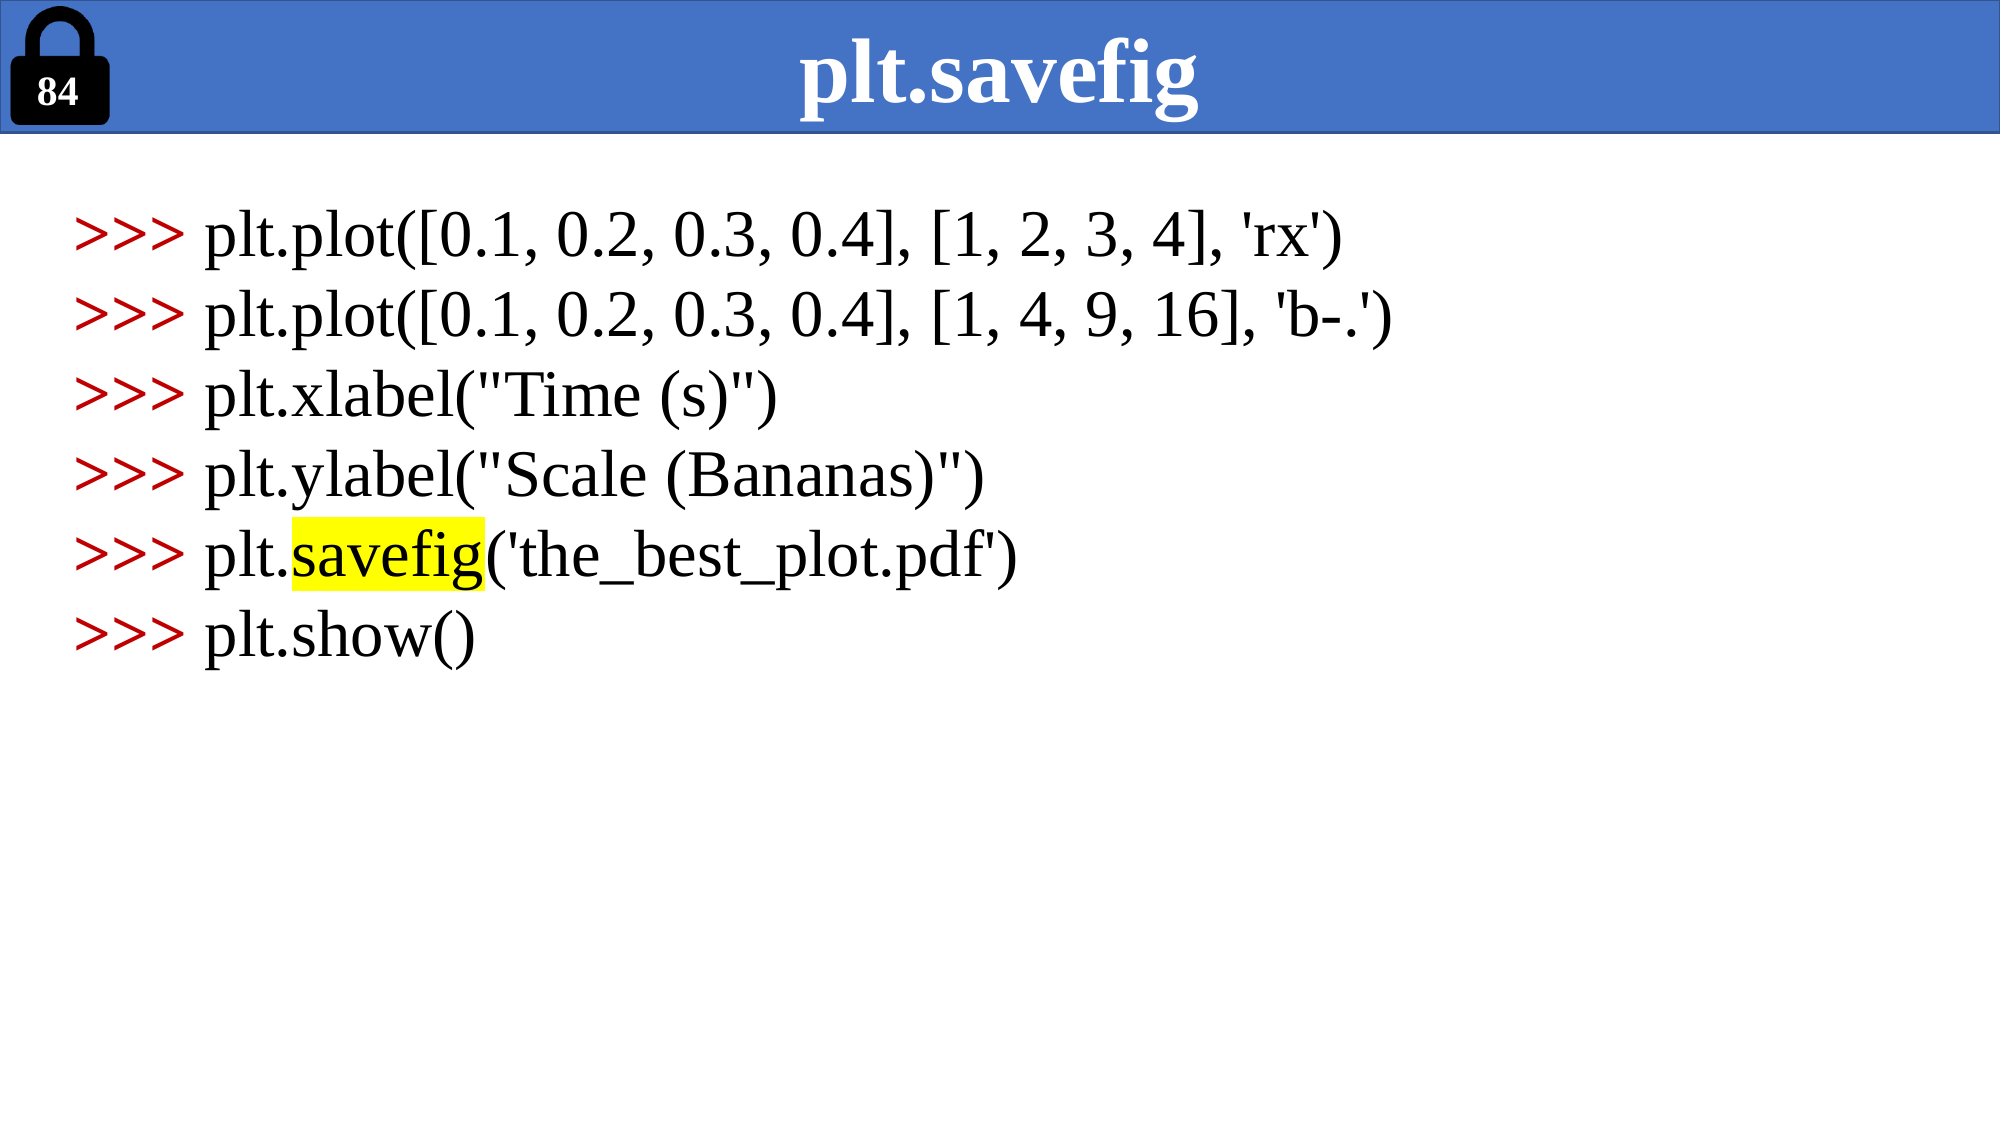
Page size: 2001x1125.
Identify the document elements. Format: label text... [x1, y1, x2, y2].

text_box plt.savefig [0, 0, 2000, 134]
picture [0, 6, 119, 125]
text_box >>> plt.plot([0.1, 0.2, 0.3, 0.4], [1, 2, 3, 4], 'rx') >>> plt.plot([0.1, 0.2, 0.3, 0.4], [1, 4, 9, 16], 'b-.') >>> plt.xlabel("Time (s)") >>> plt.ylabel("Scale (Bananas)") >>> plt.savefig('the_best_plot.pdf') >>> plt.show() [58, 182, 1918, 678]
